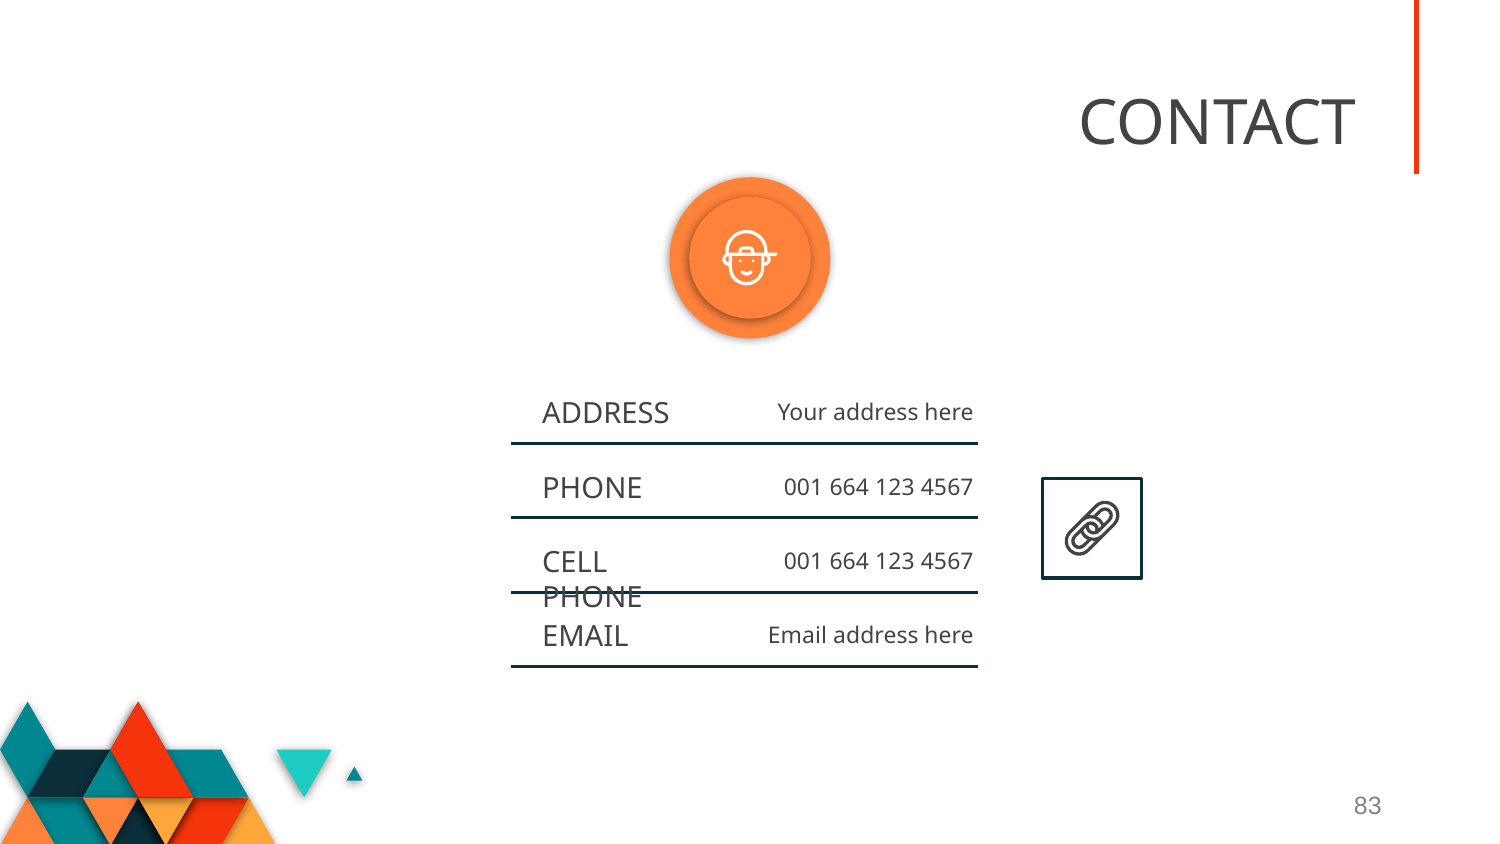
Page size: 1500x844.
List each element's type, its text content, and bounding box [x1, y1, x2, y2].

text_box EMAIL [527, 602, 699, 664]
text_box Your address here [699, 379, 989, 441]
title CONTACT [750, 76, 1372, 172]
text_box 001 664 123 4567 [699, 453, 989, 515]
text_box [669, 176, 831, 339]
text_box CELL PHONE [527, 528, 699, 589]
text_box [721, 229, 778, 286]
text_box 001 664 123 4567 [699, 528, 989, 589]
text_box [1041, 478, 1143, 579]
text_box ADDRESS [527, 379, 699, 441]
text_box PHONE [527, 453, 699, 515]
slide_number 83 [1059, 782, 1397, 828]
text_box Email address here [699, 602, 989, 664]
